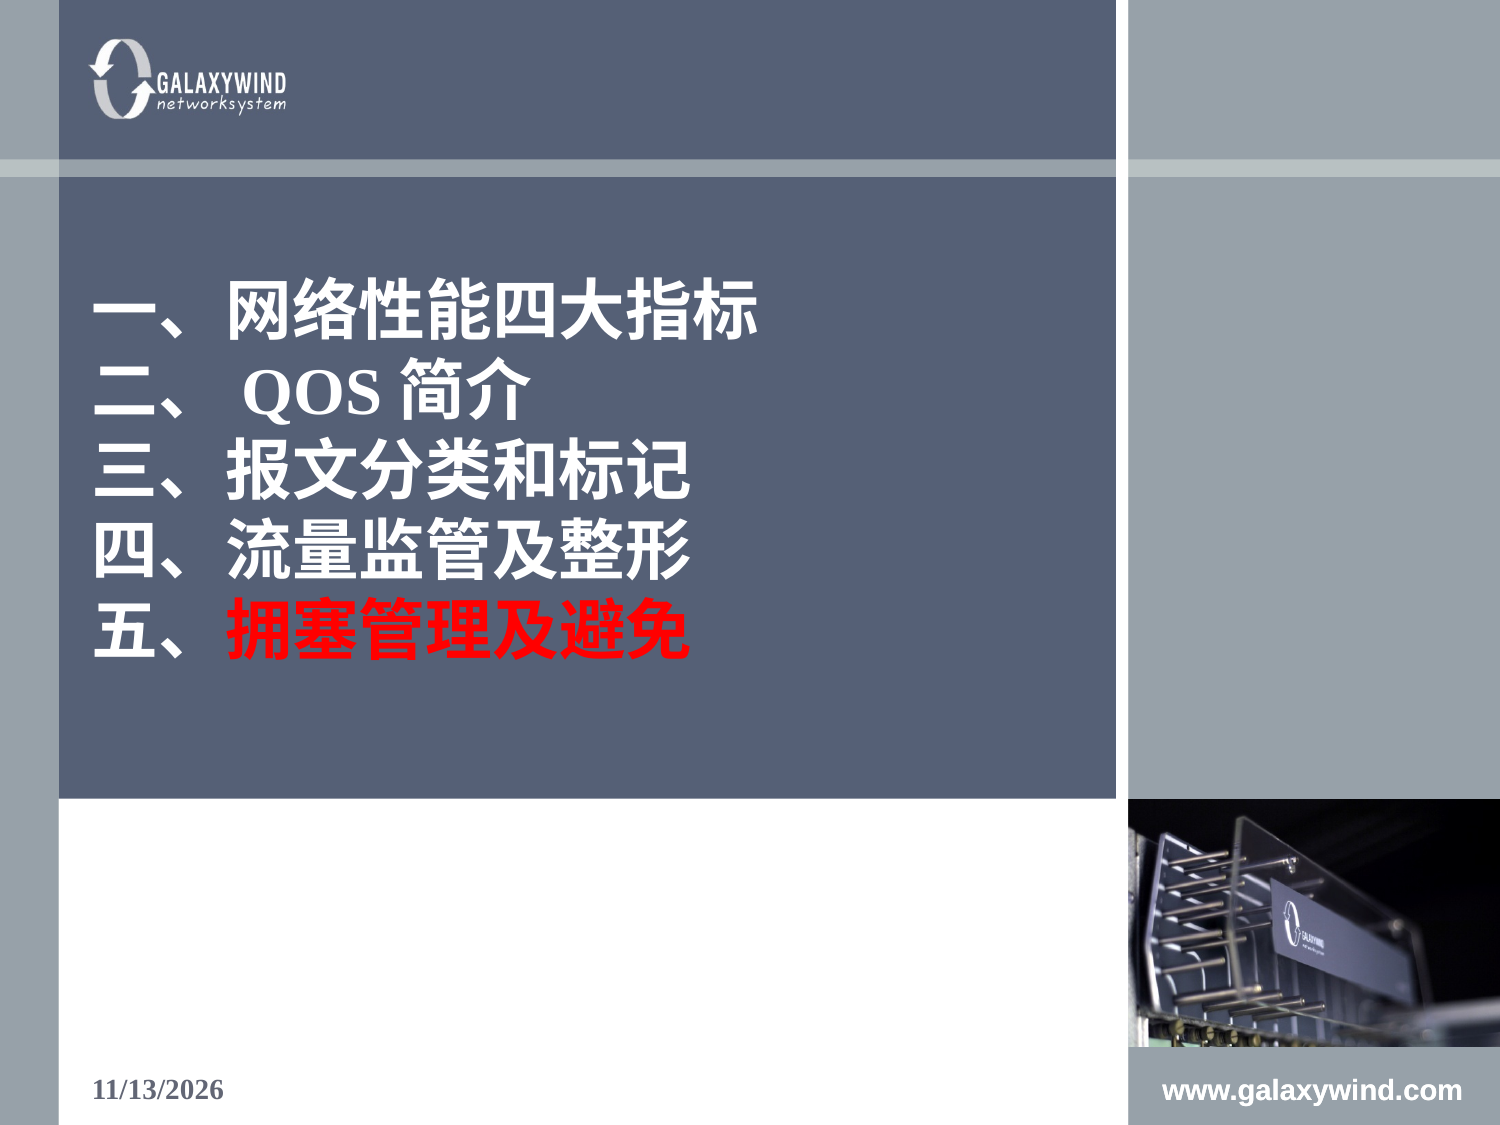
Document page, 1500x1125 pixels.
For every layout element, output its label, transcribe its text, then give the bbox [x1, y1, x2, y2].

picture [88, 37, 289, 120]
title 一、网络性能四大指标 二、QOS简介 三、报文分类和标记 四、流量监管及整形 五、拥塞管理及避免 [76, 196, 1093, 740]
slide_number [76, 1070, 314, 1107]
picture [1129, 799, 1500, 1047]
